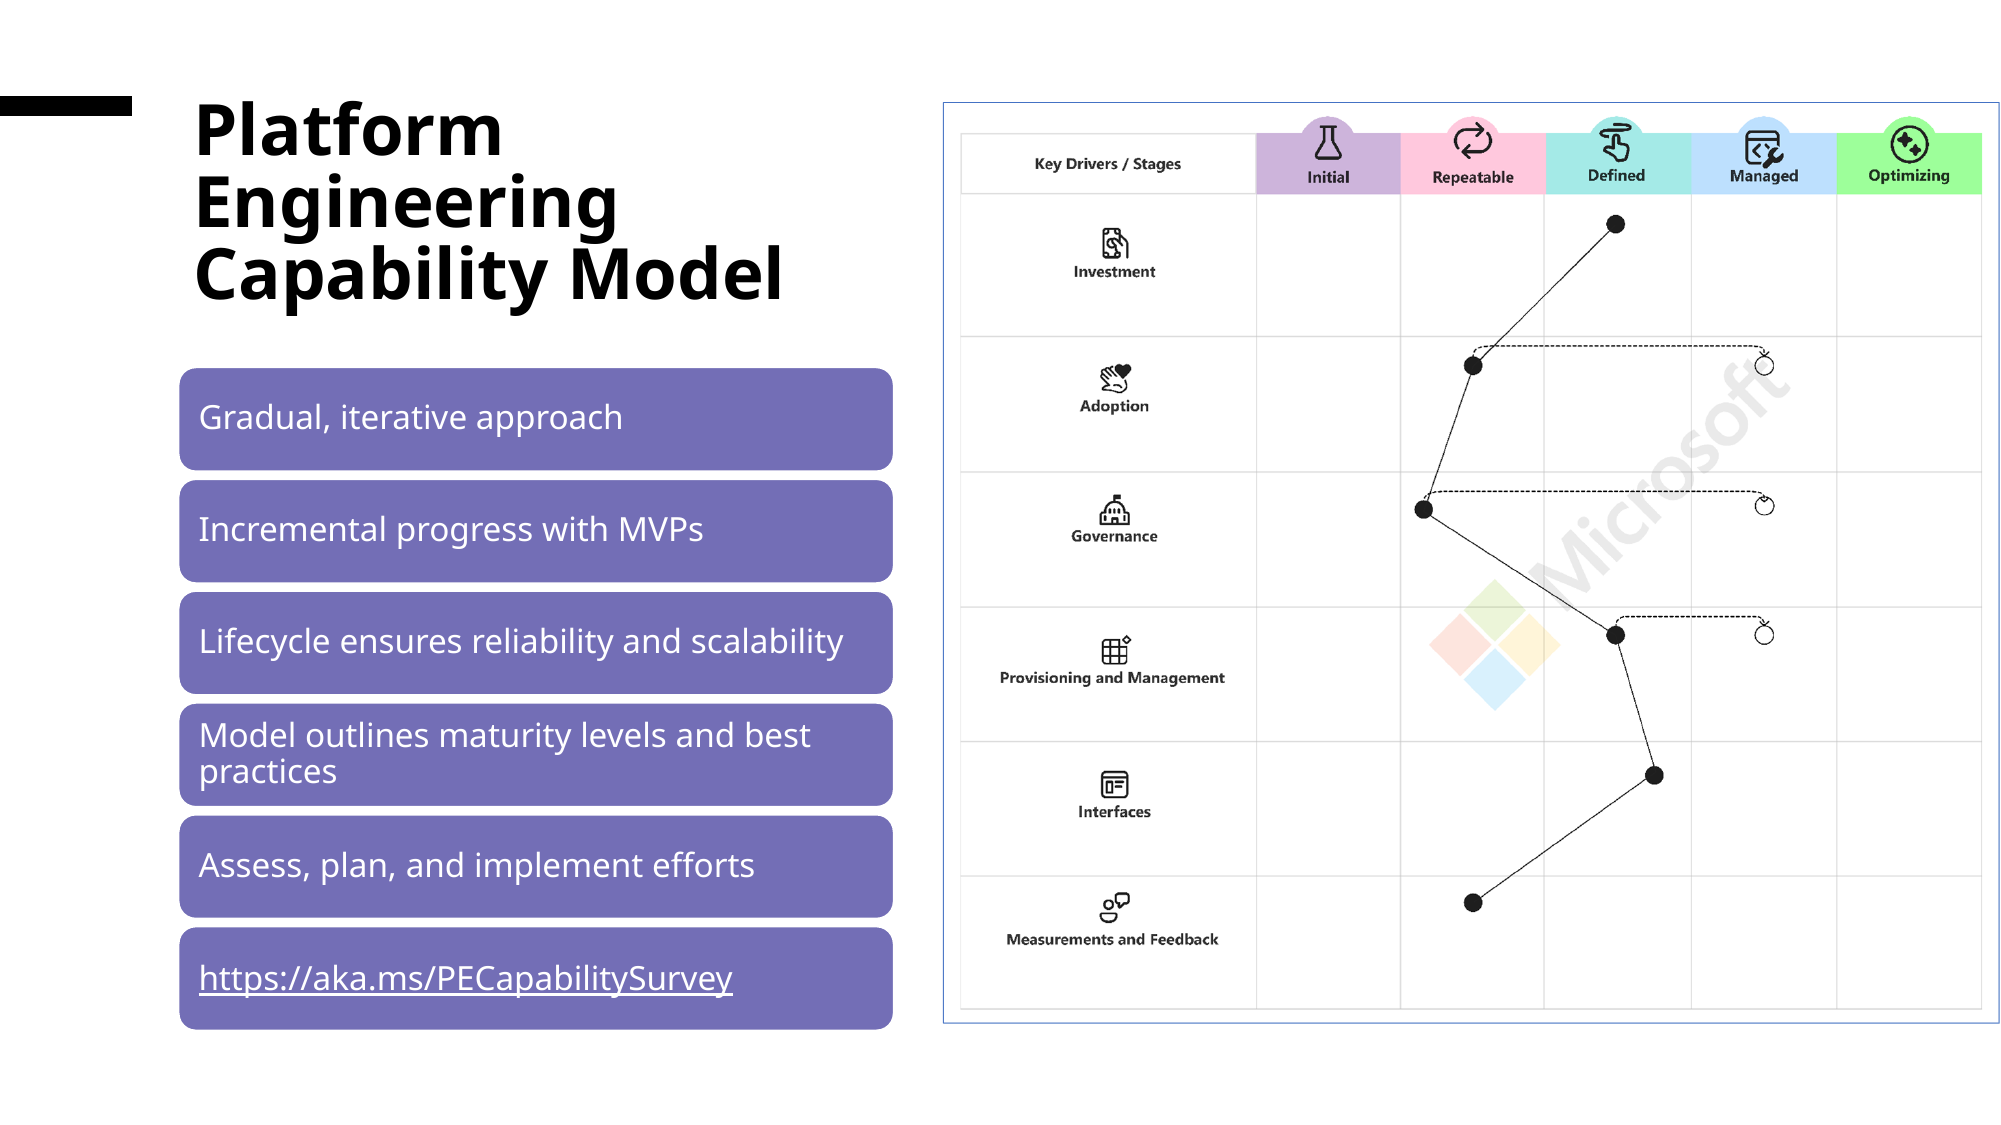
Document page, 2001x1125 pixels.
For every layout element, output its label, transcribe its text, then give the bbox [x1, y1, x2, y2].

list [178, 362, 894, 1035]
picture [942, 101, 2000, 1024]
title Platform Engineering Capability Model [178, 90, 894, 341]
